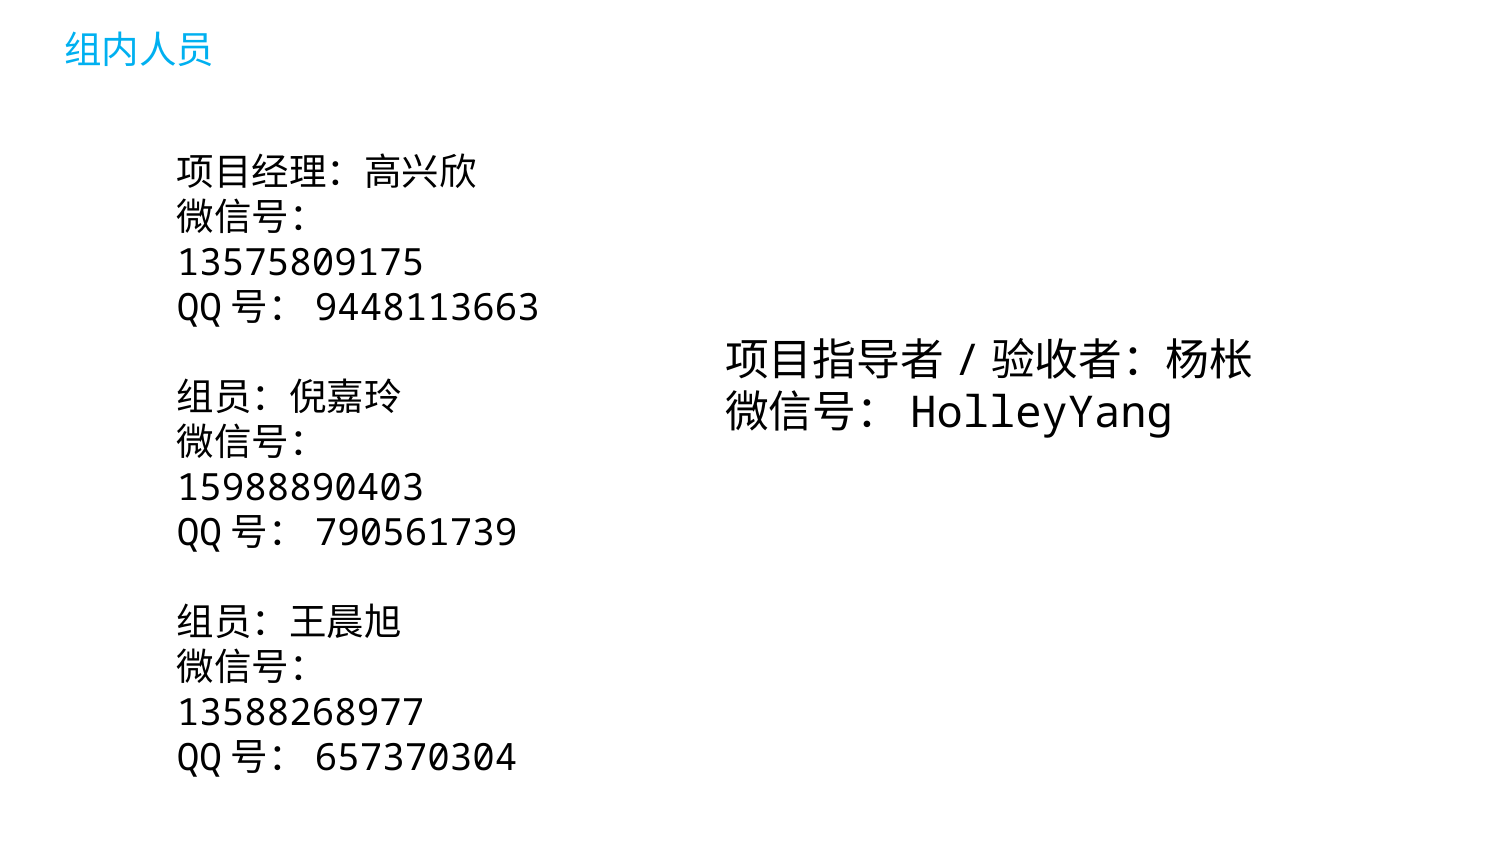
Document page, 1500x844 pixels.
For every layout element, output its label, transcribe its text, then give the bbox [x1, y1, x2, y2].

text_box 项目经理：高兴欣 微信号：13575809175 QQ号：9448113663 组员：倪嘉玲 微信号：15988890403 QQ号：790561739 组员：王晨旭 微信号：13588268977 QQ号：657370304 [165, 142, 567, 784]
text_box 项目指导者/验收者：杨枨 微信号：HolleyYang [713, 325, 1350, 442]
text_box 组内人员 [53, 20, 320, 77]
